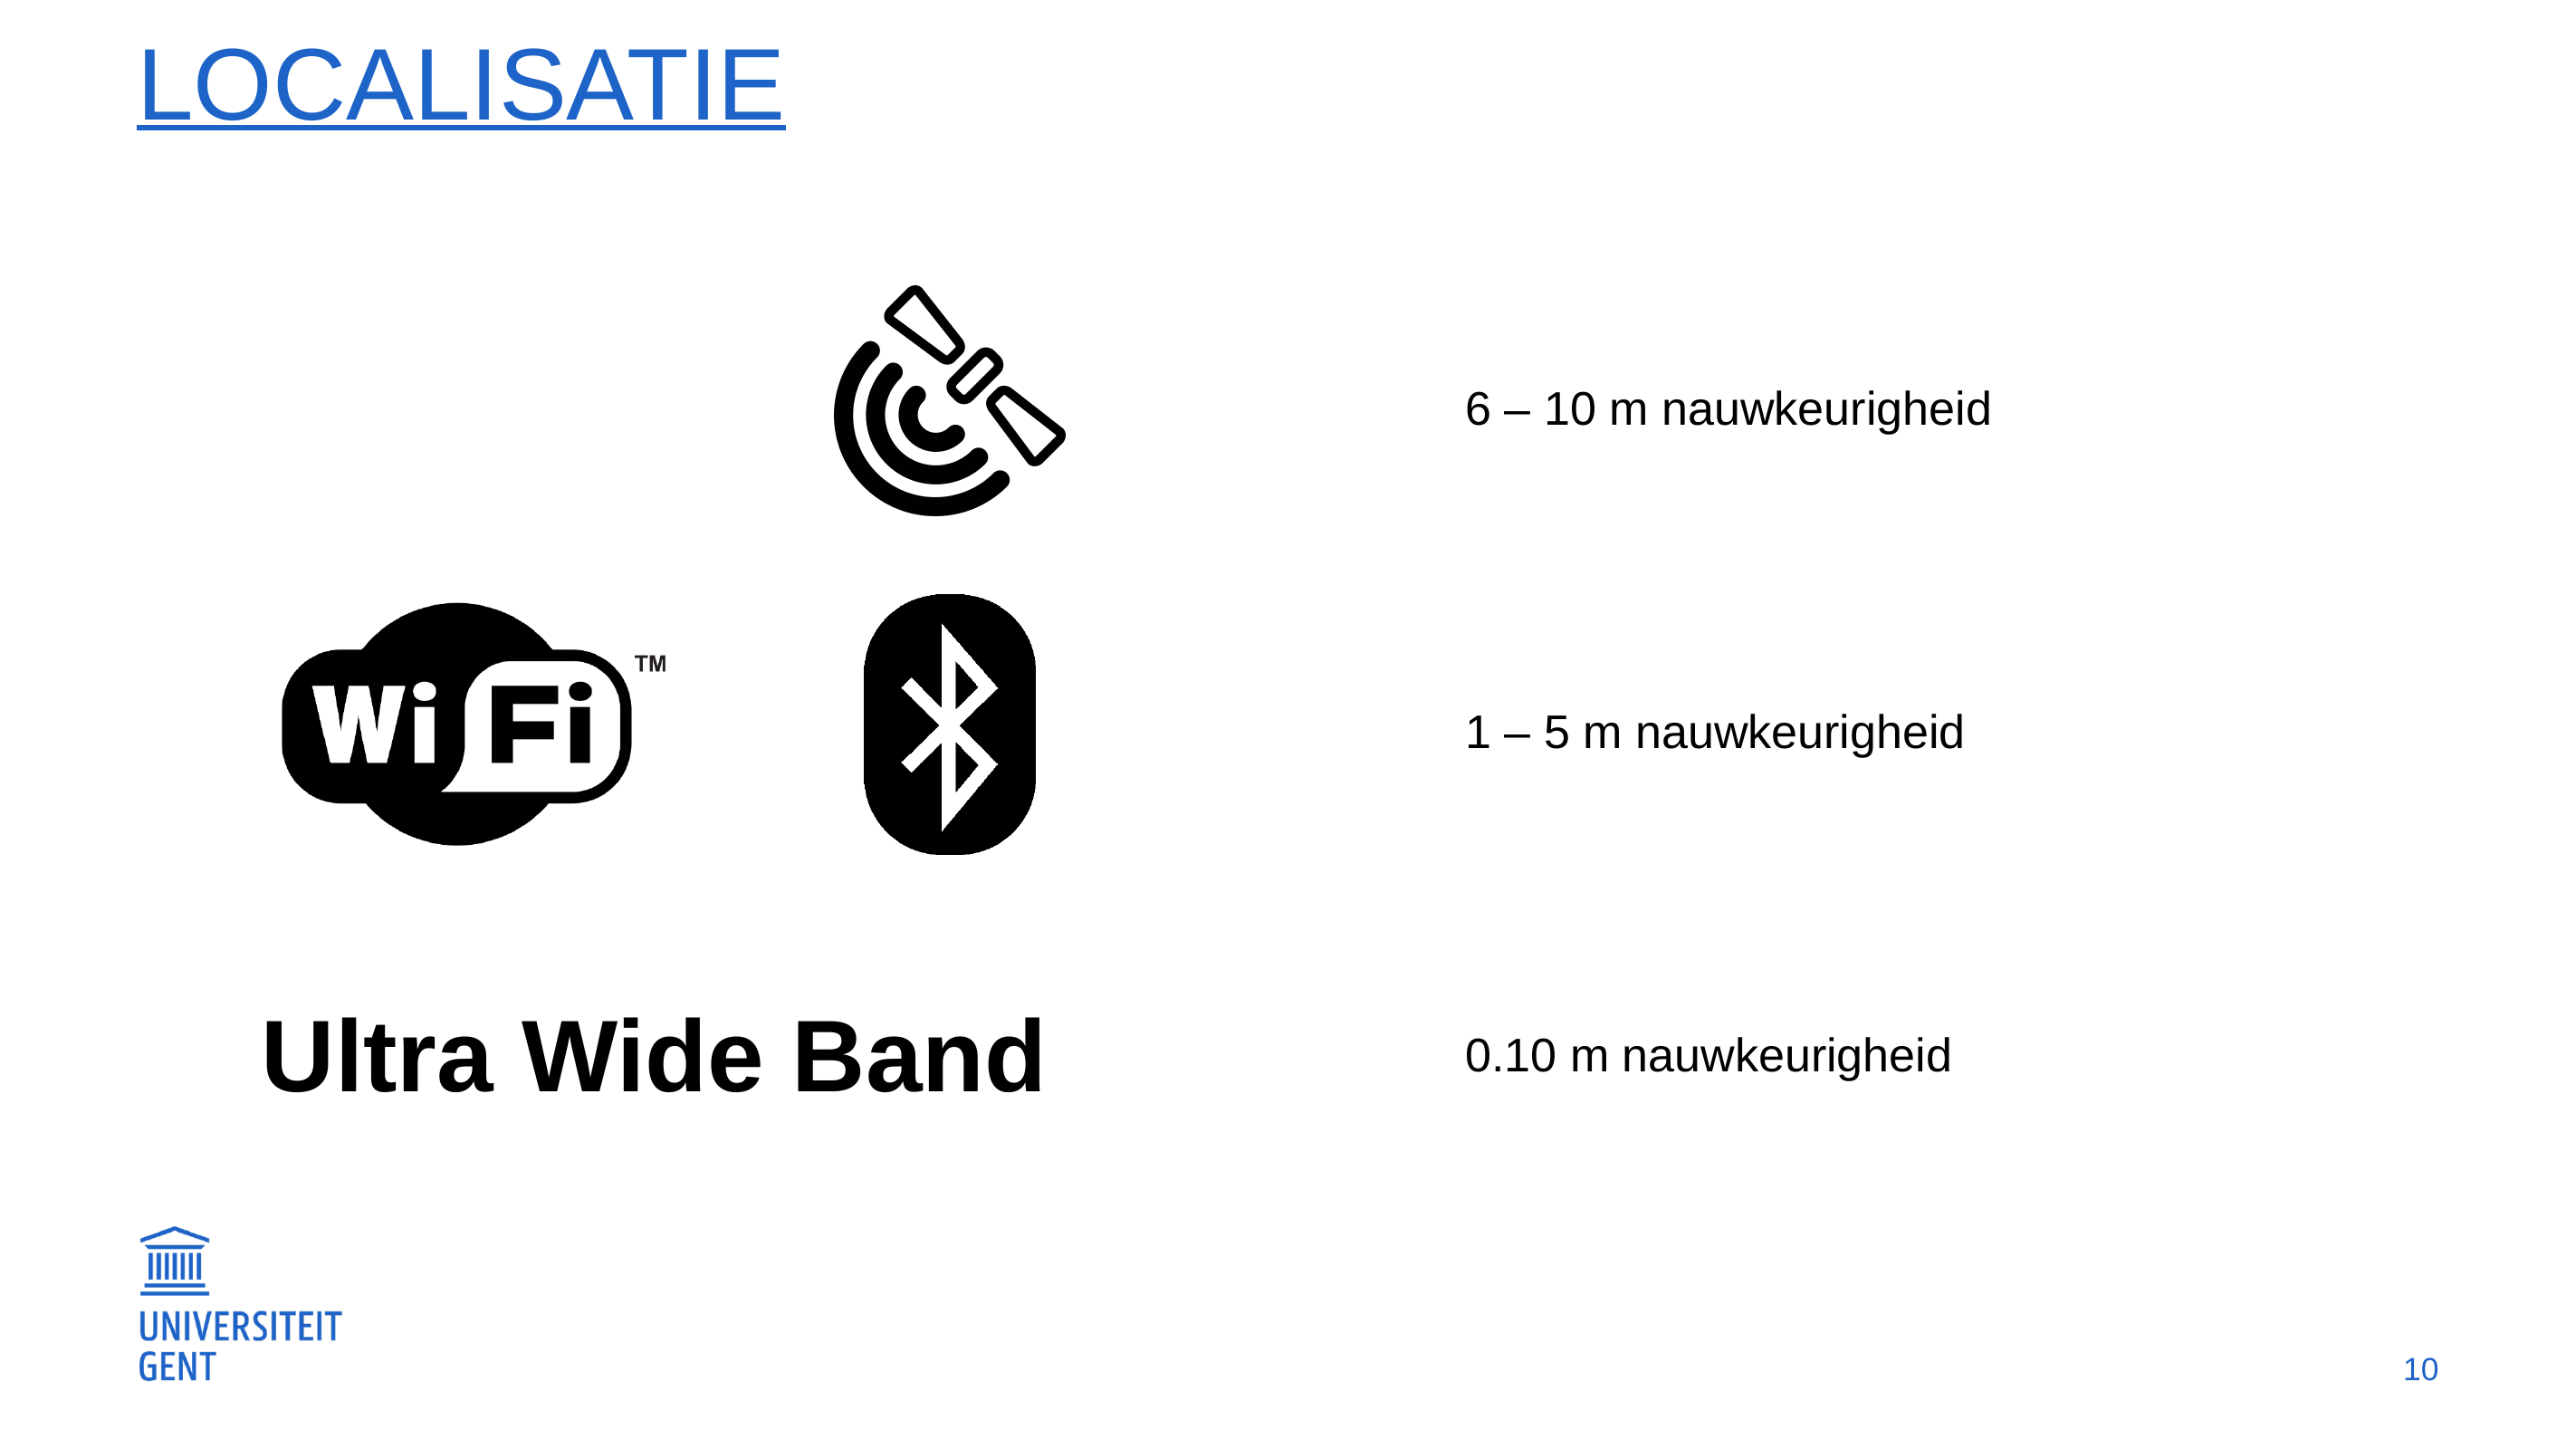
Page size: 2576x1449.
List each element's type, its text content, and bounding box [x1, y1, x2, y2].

text_box 0.10 m nauwkeurigheid [1451, 1006, 1967, 1089]
text_box Ultra Wide Band [248, 958, 1061, 1119]
title Localisatie [123, 20, 2456, 149]
text_box 6 – 10 m nauwkeurigheid [1451, 360, 2006, 441]
text_box 1 – 5 m nauwkeurigheid [1451, 683, 1980, 765]
picture [834, 285, 1066, 516]
picture [864, 594, 1036, 855]
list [244, 593, 685, 855]
picture [72, 1174, 415, 1449]
slide_number 10 [2315, 1329, 2453, 1407]
